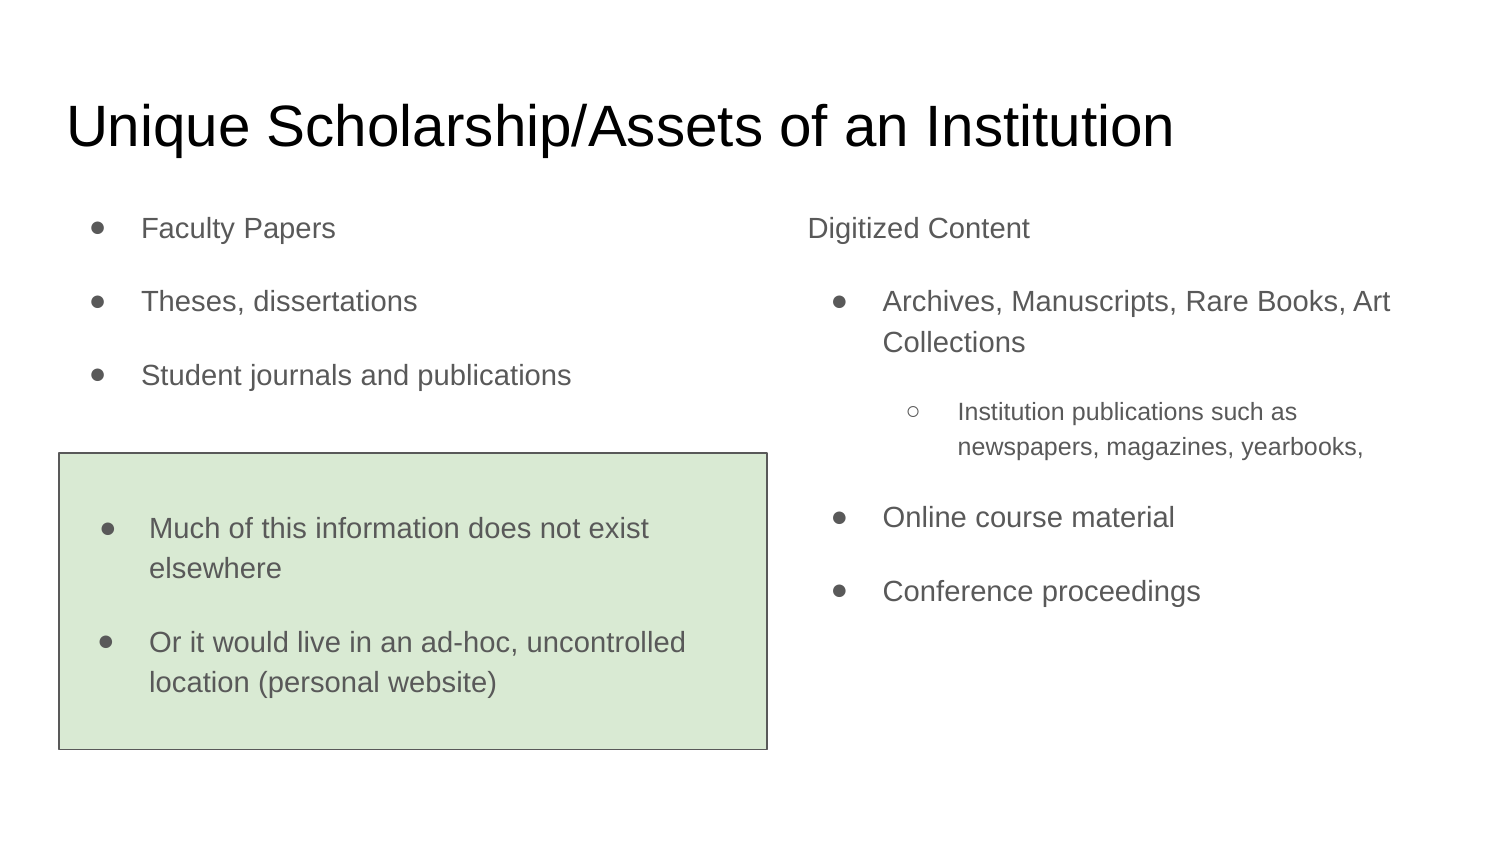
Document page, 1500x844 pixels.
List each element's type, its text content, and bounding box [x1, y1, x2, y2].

title Unique Scholarship/Assets of an Institution [51, 72, 1449, 167]
list Faculty Papers Theses, dissertations Student journals and publications [51, 189, 708, 750]
list Digitized Content Archives, Manuscripts, Rare Books, Art Collections Institution publications such as newspapers, magazines, yearbooks, Online course material Conference proceedings [792, 189, 1449, 750]
text_box Much of this information does not exist elsewhere Or it would live in an ad-hoc, uncontrolled location (personal website) [59, 453, 767, 750]
